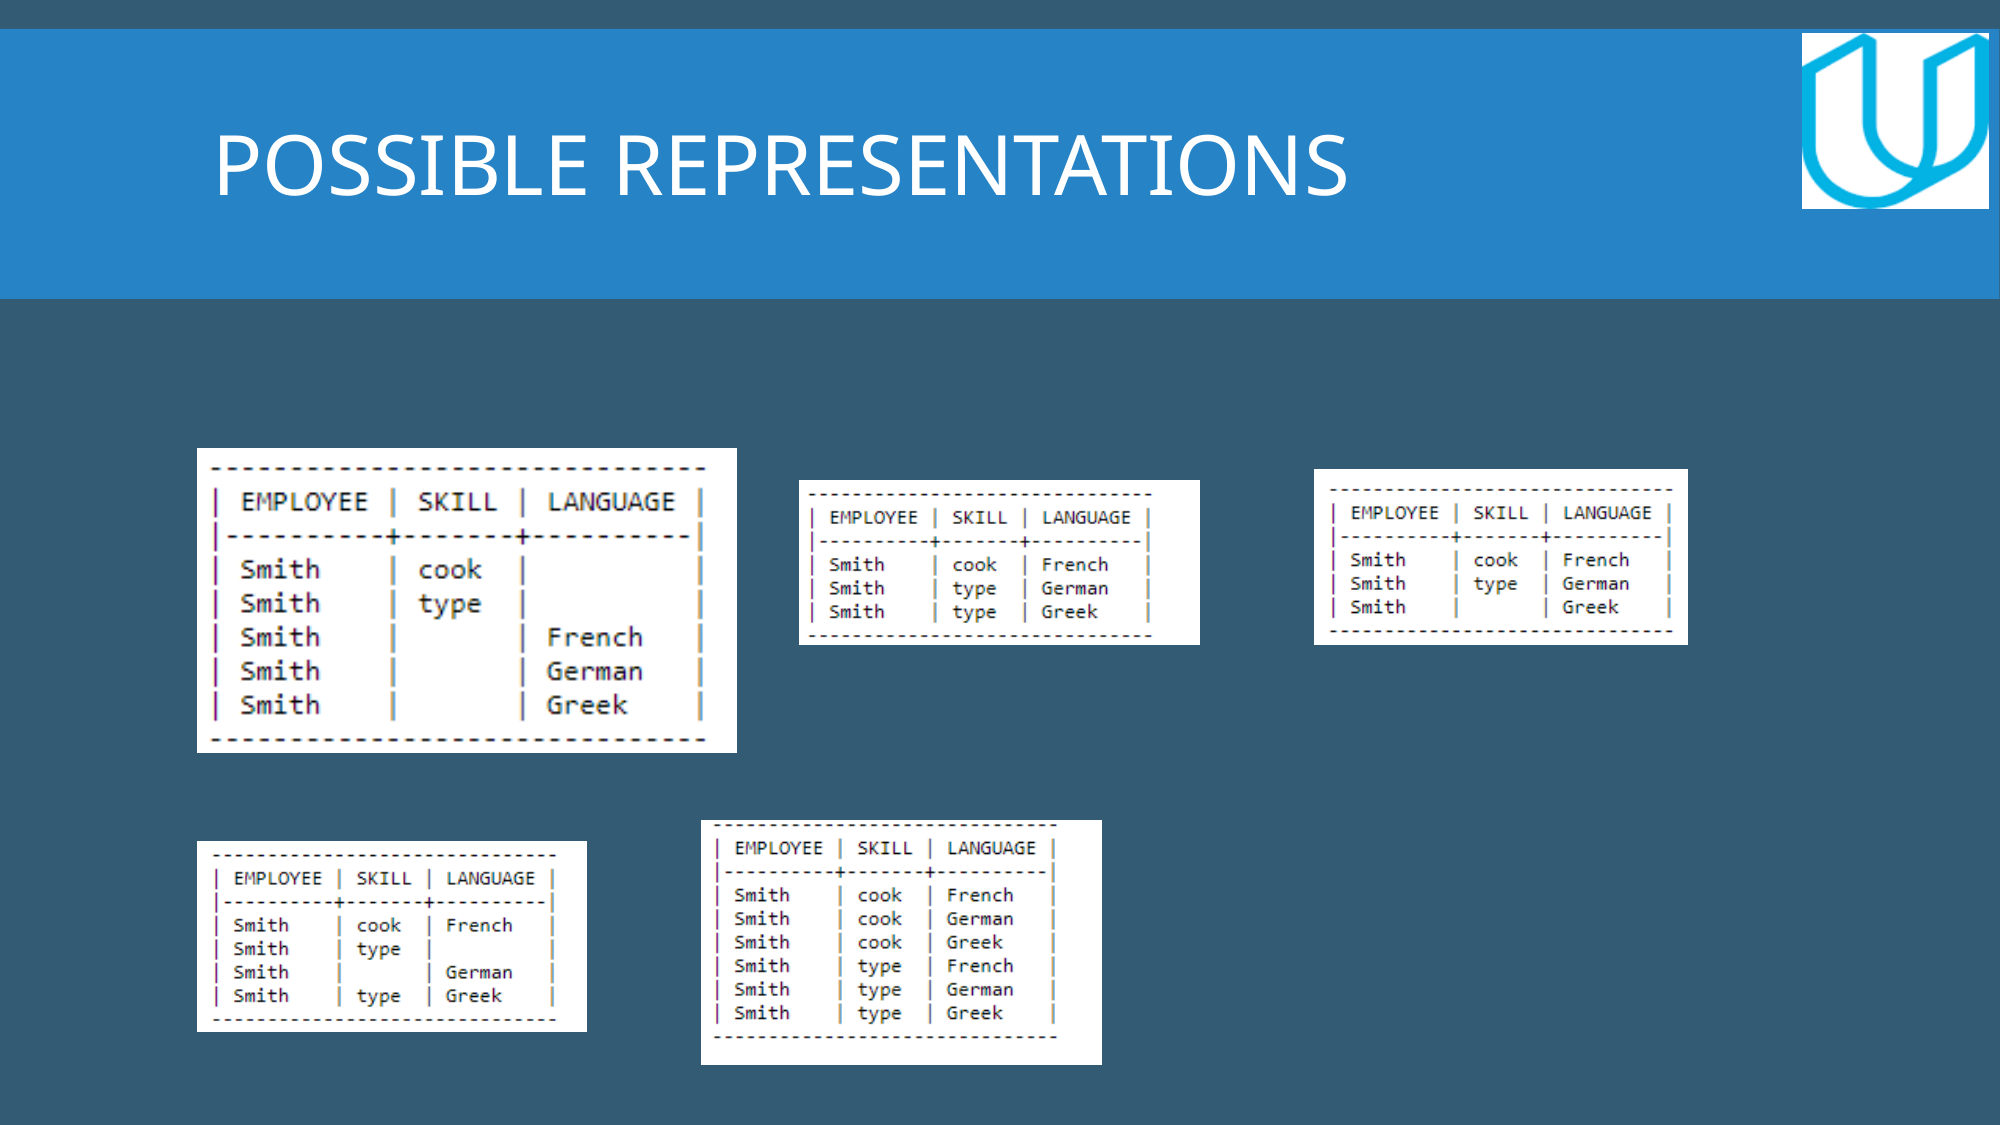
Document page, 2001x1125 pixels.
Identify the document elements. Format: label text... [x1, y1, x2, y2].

title Possible representations [197, 46, 1803, 295]
picture [1314, 469, 1689, 645]
picture [799, 480, 1201, 645]
picture [197, 840, 587, 1032]
picture [1933, 47, 1974, 167]
picture [1745, 27, 2000, 210]
picture [701, 820, 1103, 1065]
picture [1816, 47, 1912, 197]
picture [197, 448, 737, 754]
